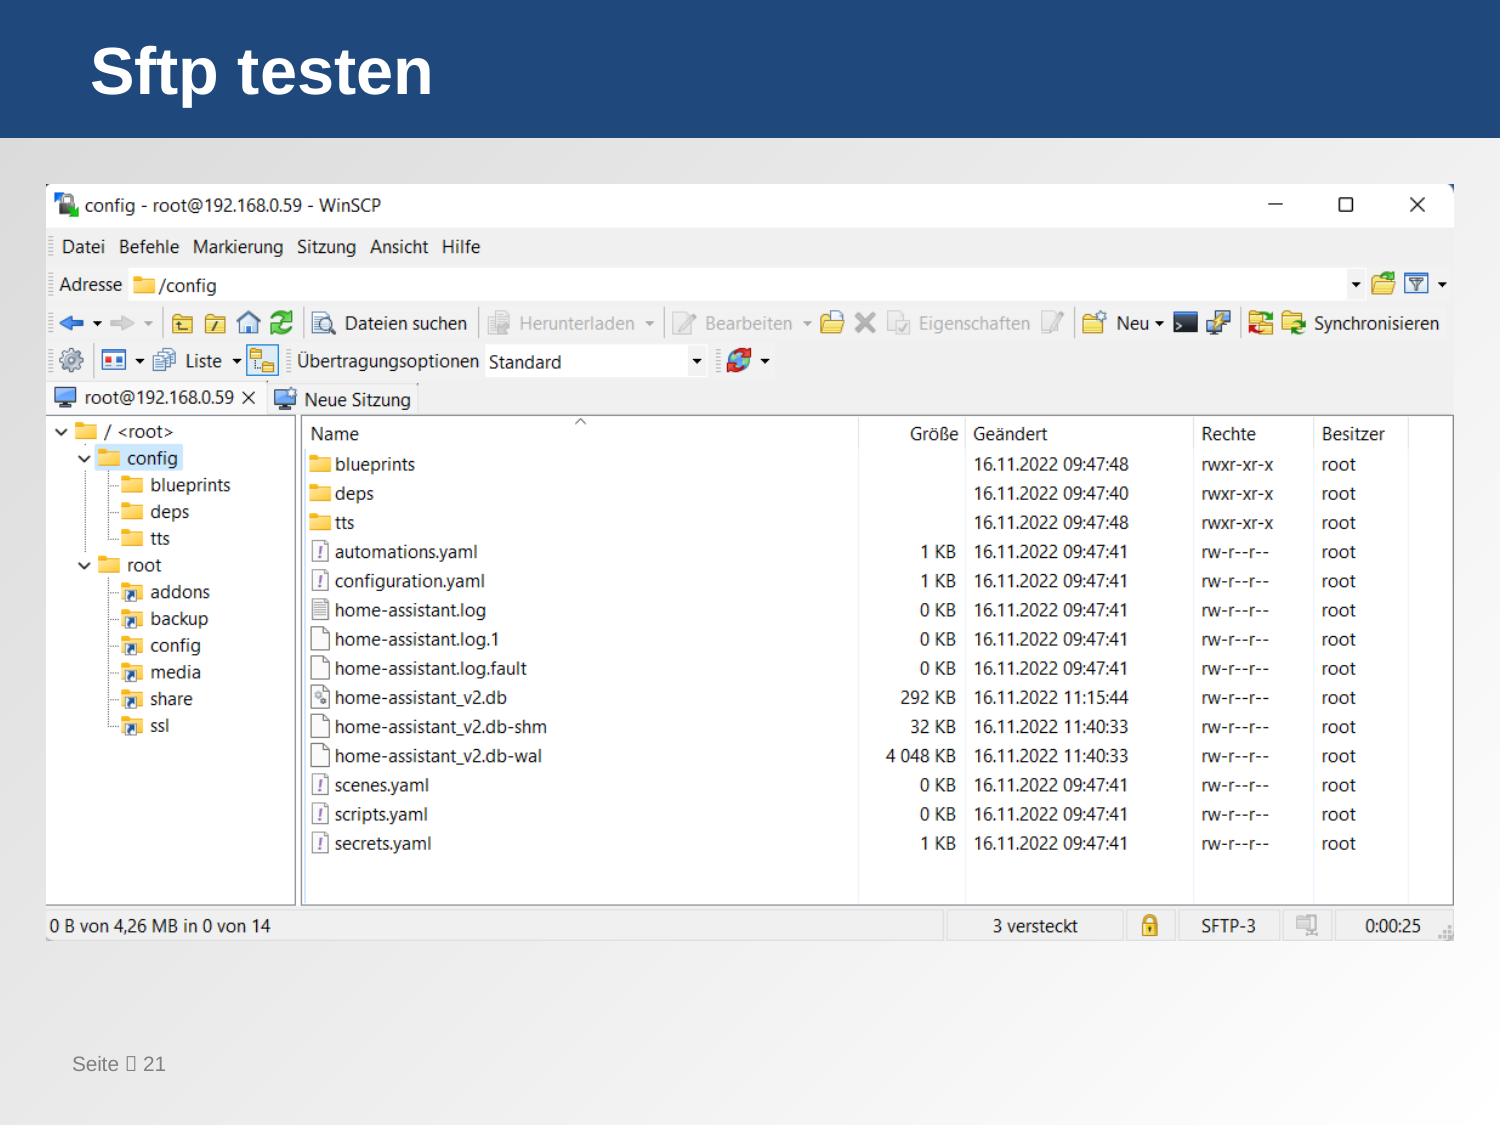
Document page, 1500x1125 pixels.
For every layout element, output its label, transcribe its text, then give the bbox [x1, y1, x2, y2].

picture [45, 184, 1455, 941]
title Sftp testen [75, 20, 1425, 182]
